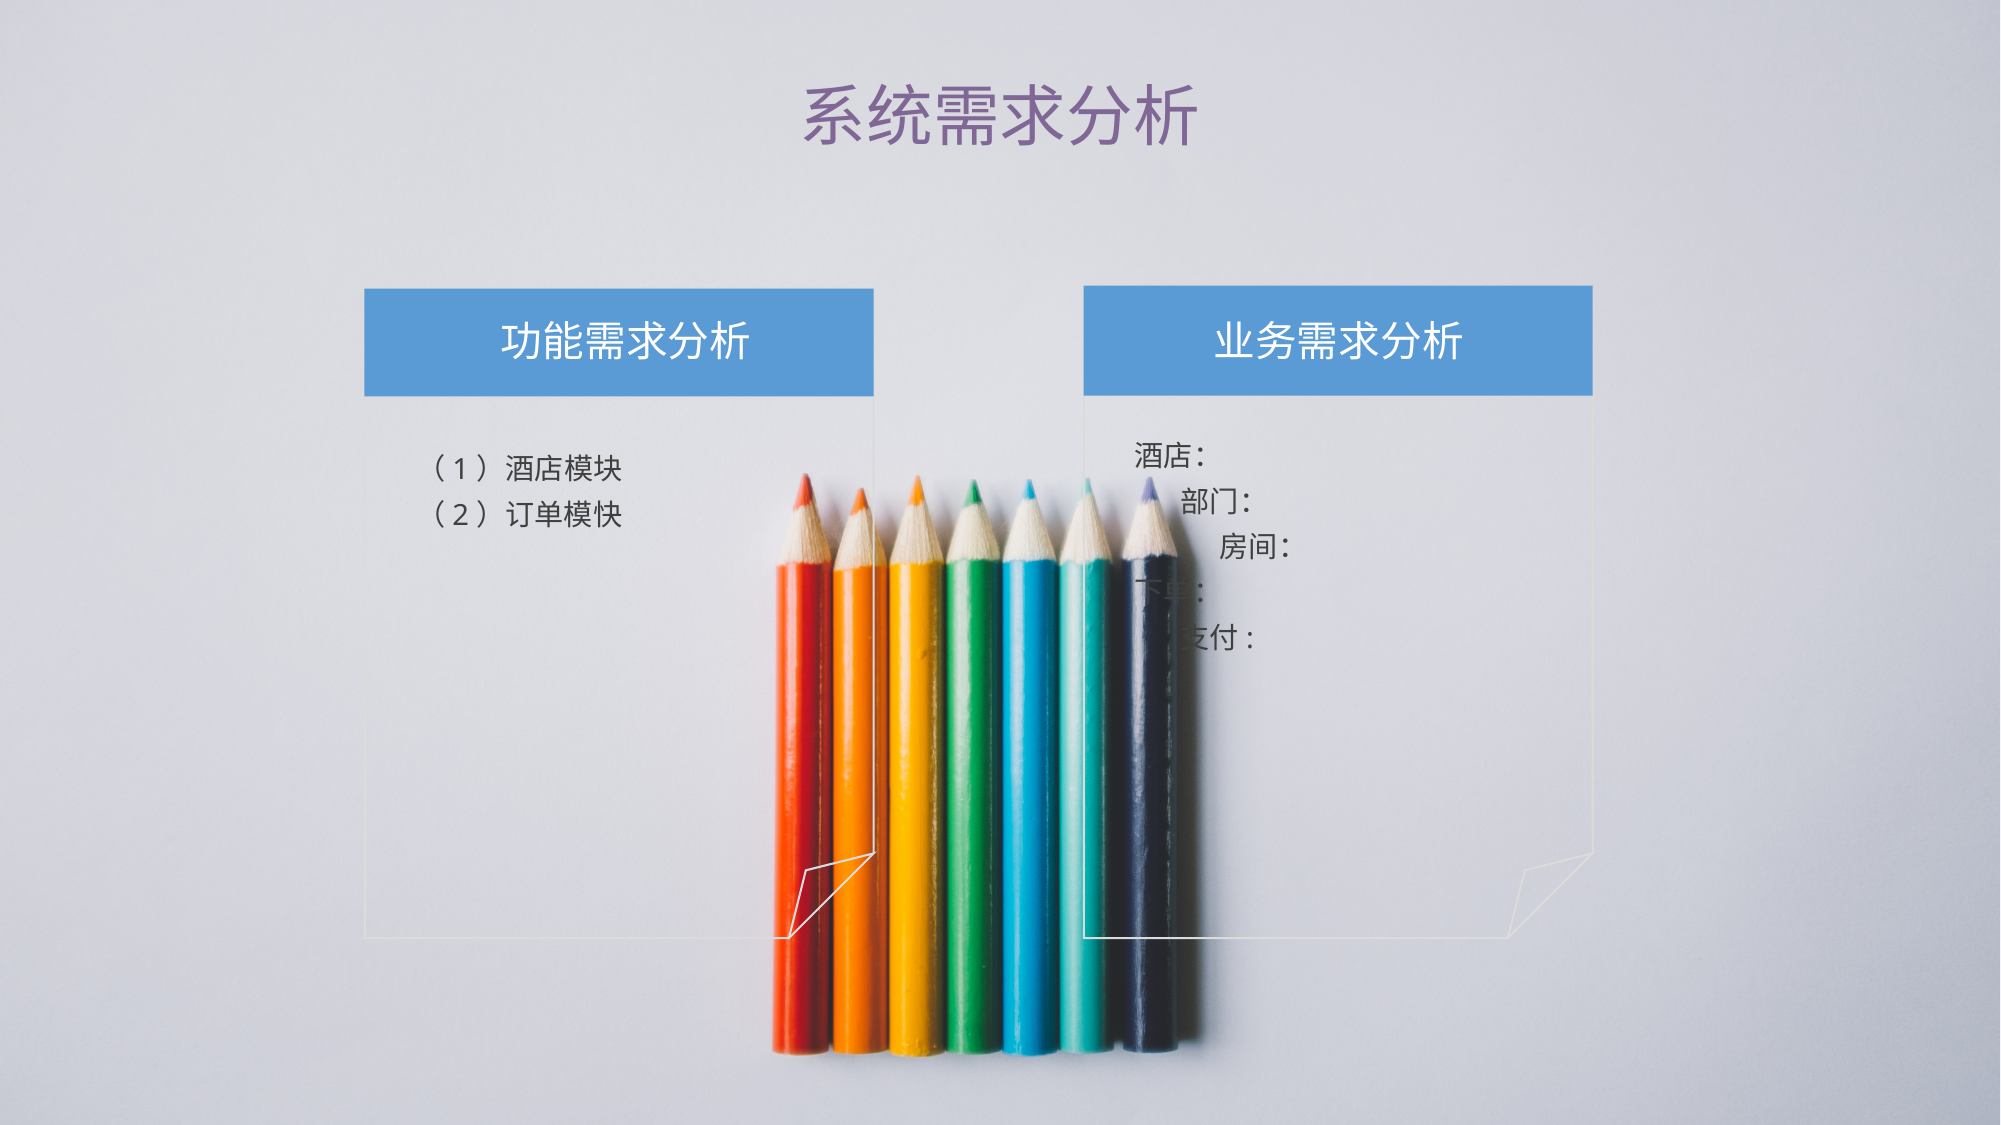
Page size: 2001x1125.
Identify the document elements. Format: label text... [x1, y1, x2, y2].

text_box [364, 288, 874, 939]
picture [0, 0, 2001, 1125]
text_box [1083, 285, 1593, 939]
text_box 系统需求分析 [538, 23, 1462, 162]
